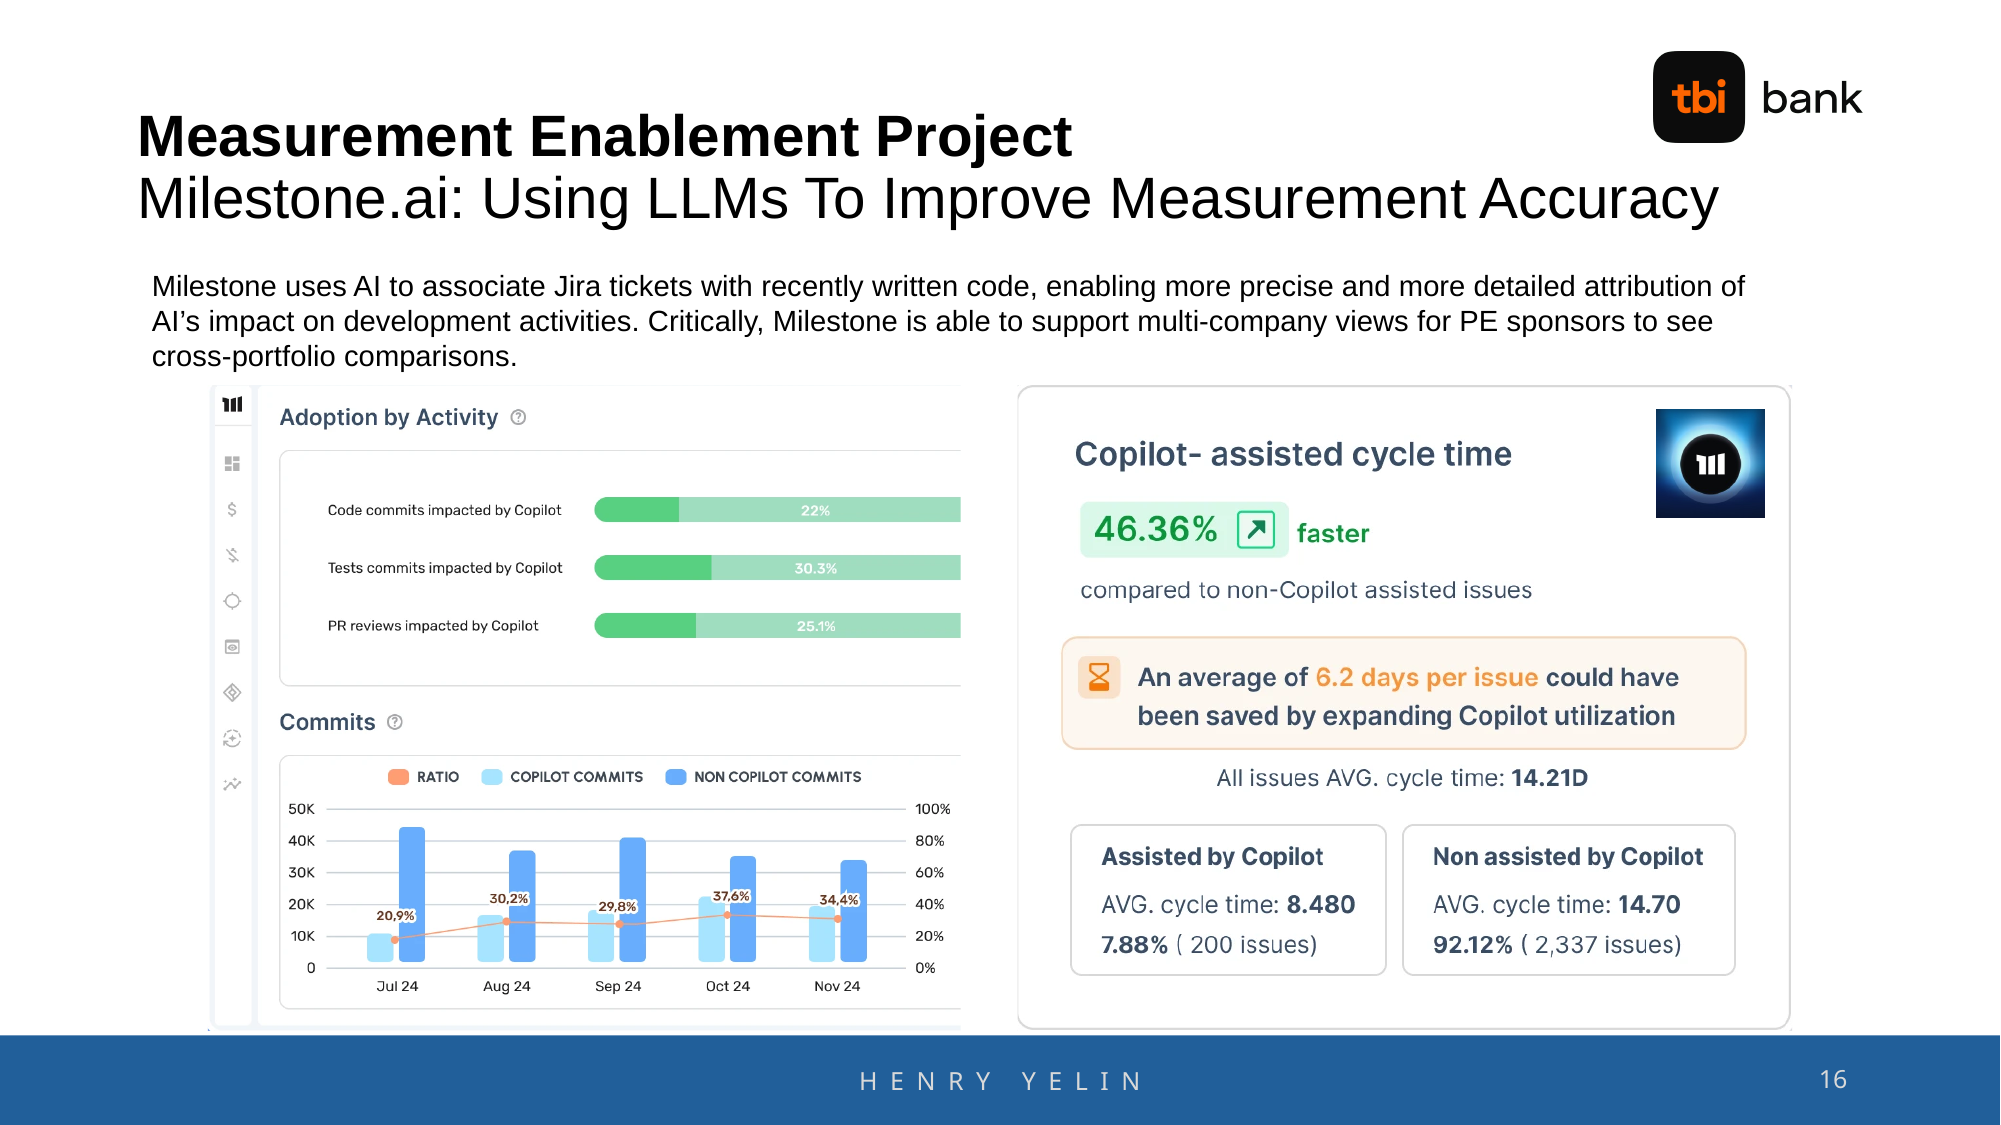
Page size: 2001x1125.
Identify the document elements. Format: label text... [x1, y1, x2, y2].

title Measurement Enablement Project Milestone.ai: Using LLMs To Improve Measurement Accuracy [137, 59, 1863, 278]
text_box Milestone uses AI to associate Jira tickets with recently written code, enabling more precise and more detailed attribution of AI’s impact on development activities. Critically, Milestone is able to support multi-company views for PE sponsors to see cross-portfolio comparisons. [136, 276, 1796, 364]
slide_number 16 [1412, 1050, 1863, 1111]
picture [1653, 51, 1863, 59]
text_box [207, 384, 1793, 1032]
picture [1655, 409, 1766, 519]
